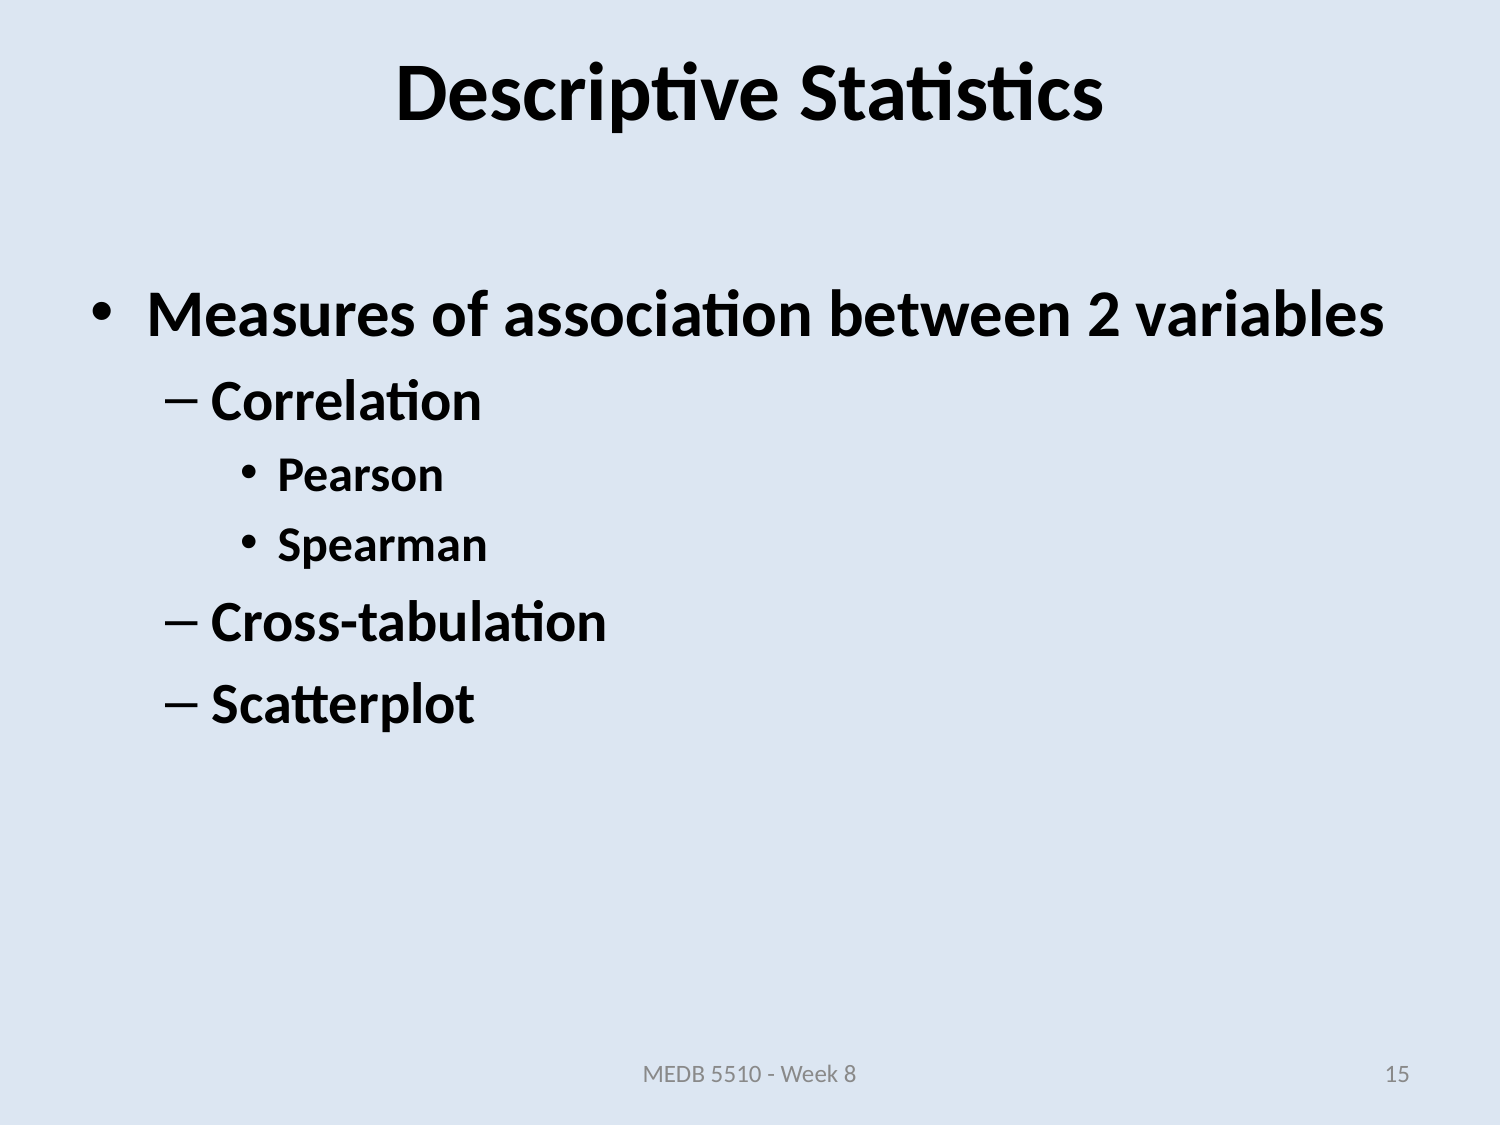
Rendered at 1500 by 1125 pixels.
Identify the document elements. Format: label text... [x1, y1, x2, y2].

list Measures of association between 2 variables Correlation Pearson Spearman Cross-tabulation Scatterplot [75, 262, 1425, 1005]
footer MEDB 5510 - Week 8 [512, 1042, 988, 1103]
title Descriptive Statistics [75, 0, 1425, 175]
slide_number 15 [1074, 1042, 1425, 1103]
